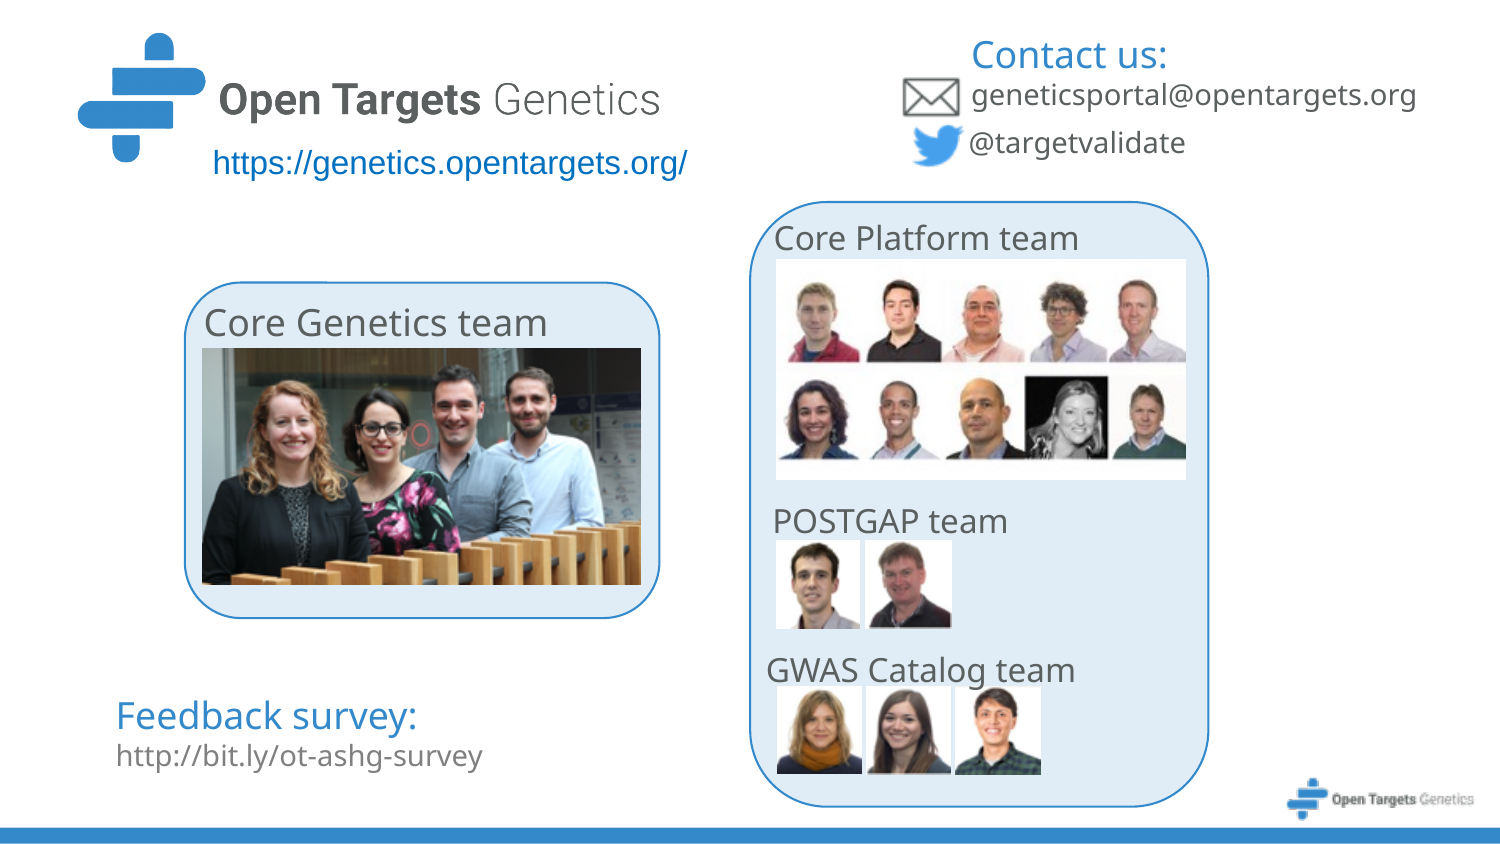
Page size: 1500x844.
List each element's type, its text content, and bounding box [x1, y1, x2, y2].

text_box Core Genetics team [190, 293, 562, 338]
picture [75, 31, 661, 163]
picture [776, 540, 861, 629]
picture [201, 348, 641, 586]
picture [866, 686, 951, 776]
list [776, 258, 1186, 480]
picture [900, 76, 963, 120]
text_box https://genetics.opentargets.org/ [197, 134, 704, 189]
picture [865, 540, 952, 629]
text_box GWAS Catalog team [744, 643, 1098, 688]
text_box [184, 282, 660, 619]
text_box Contact us: geneticsportal@opentargets.org [956, 16, 1471, 110]
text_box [896, 105, 1274, 187]
picture [1286, 777, 1475, 821]
text_box Core Platform team [750, 211, 1104, 256]
text_box [750, 202, 1209, 807]
text_box Feedback survey: http://bit.ly/ot-ashg-survey [100, 677, 572, 771]
text_box POSTGAP team [713, 494, 1068, 540]
picture [777, 686, 863, 775]
picture [955, 686, 1041, 776]
